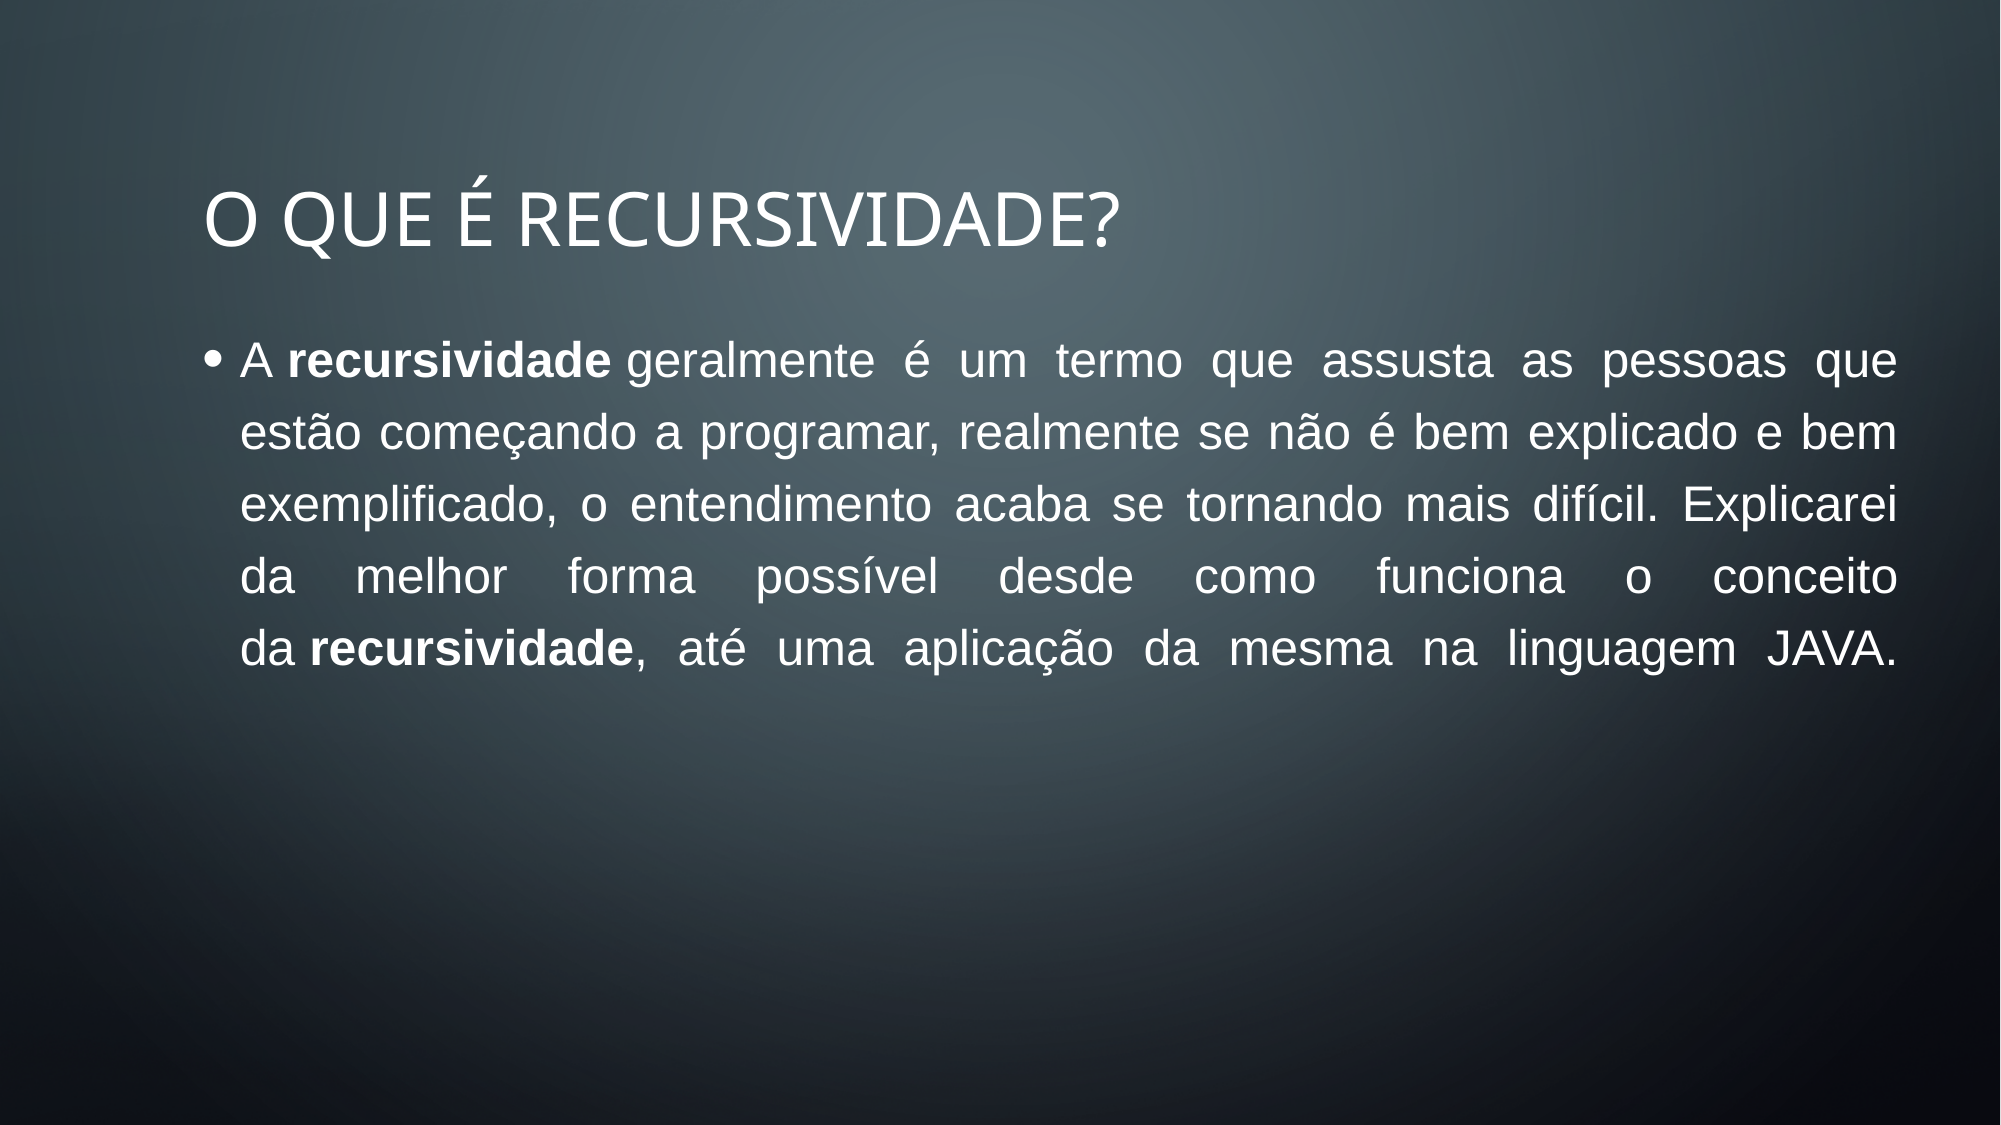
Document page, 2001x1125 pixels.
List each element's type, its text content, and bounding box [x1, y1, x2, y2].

title O QUE É RECURSIVIDADE? [187, 101, 1813, 308]
list A recursividade geralmente é um termo que assusta as pessoas que estão começando a programar, realmente se não é bem explicado e bem exemplificado, o entendimento acaba se tornando mais difícil. Explicarei da melhor forma possível desde como funciona o conceito da recursividade, até uma aplicação da mesma na linguagem JAVA. [187, 308, 1914, 1024]
